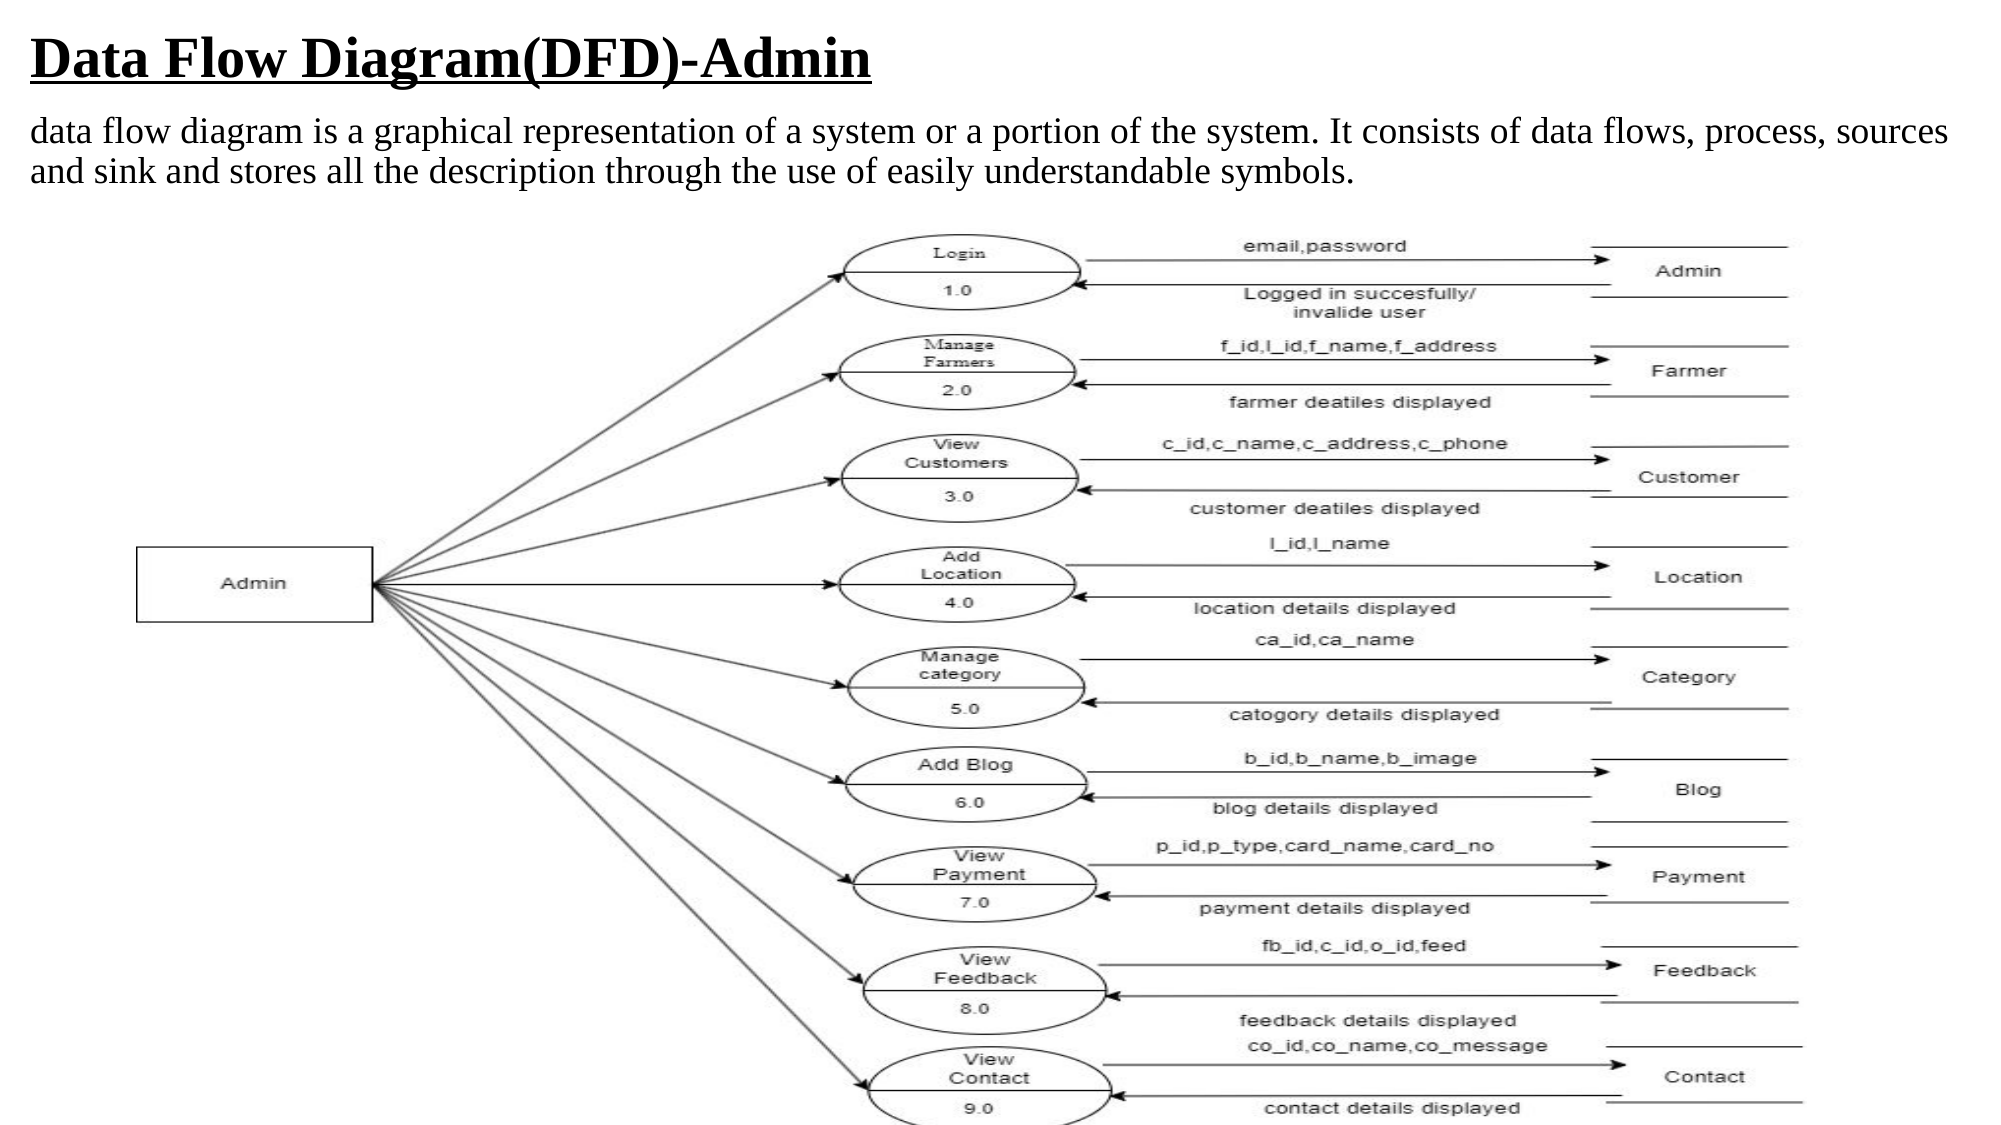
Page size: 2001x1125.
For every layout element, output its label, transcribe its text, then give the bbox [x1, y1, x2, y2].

list Data Flow Diagram(DFD)-Admin data flow diagram is a graphical representation of a system or a portion of the system. It consists of data flows, process, sources and sink and stores all the description through the use of easily understandable symbols. [15, 19, 1989, 1107]
picture [136, 228, 1807, 1125]
